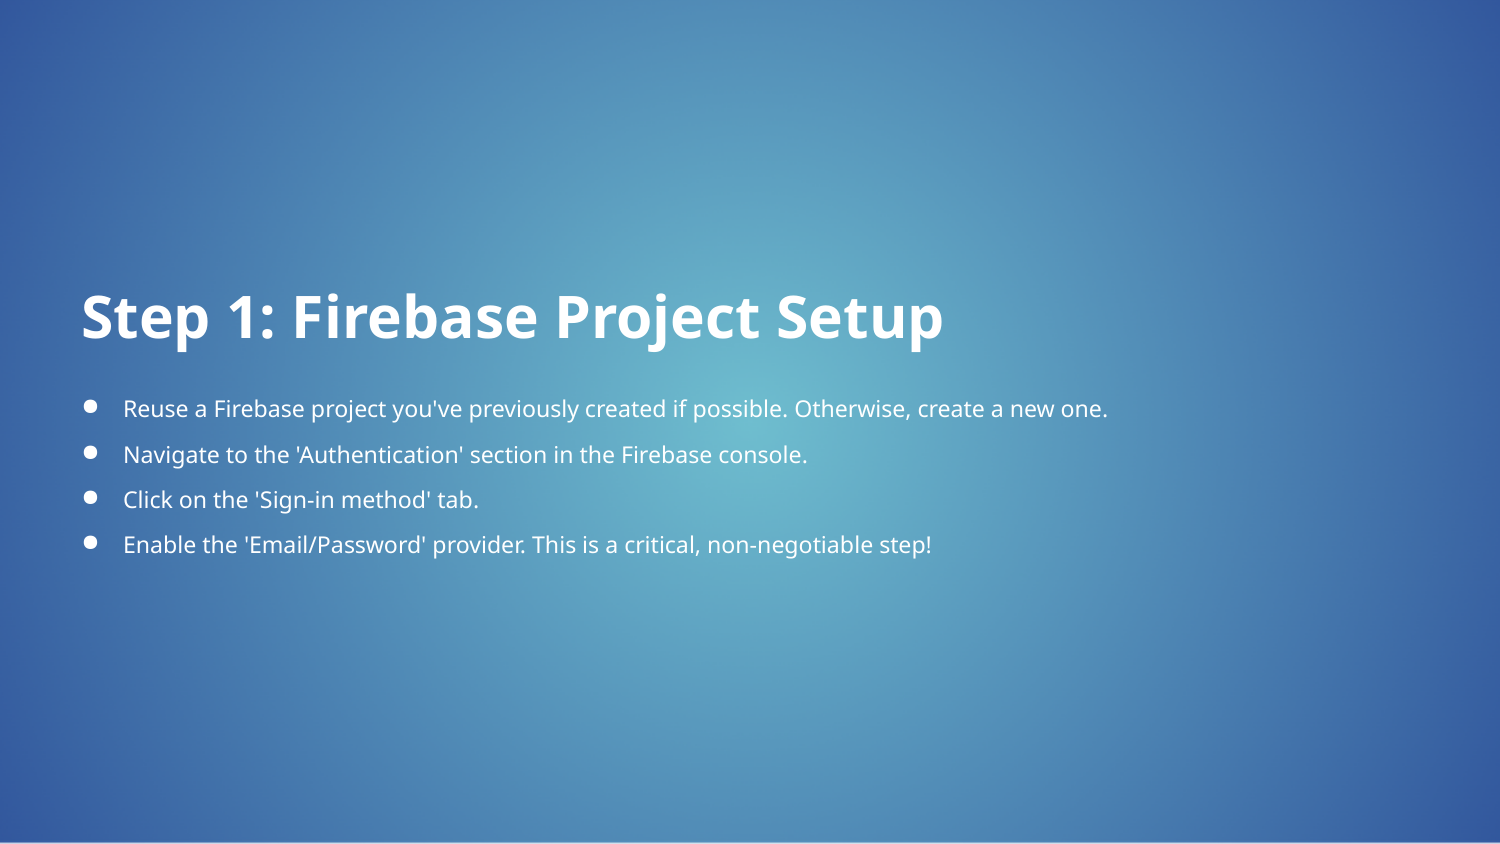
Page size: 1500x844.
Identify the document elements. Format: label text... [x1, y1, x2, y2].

text_box Navigate to the 'Authentication' section in the Firebase console. [81, 430, 1419, 468]
picture [0, 0, 1500, 844]
text_box Click on the 'Sign-in method' tab. [81, 475, 1419, 513]
text_box Step 1: Firebase Project Setup [81, 277, 1419, 351]
text_box Enable the 'Email/Password' provider. This is a critical, non-negotiable step! [81, 520, 1419, 559]
text_box Reuse a Firebase project you've previously created if possible. Otherwise, create a new one. [81, 384, 1419, 423]
